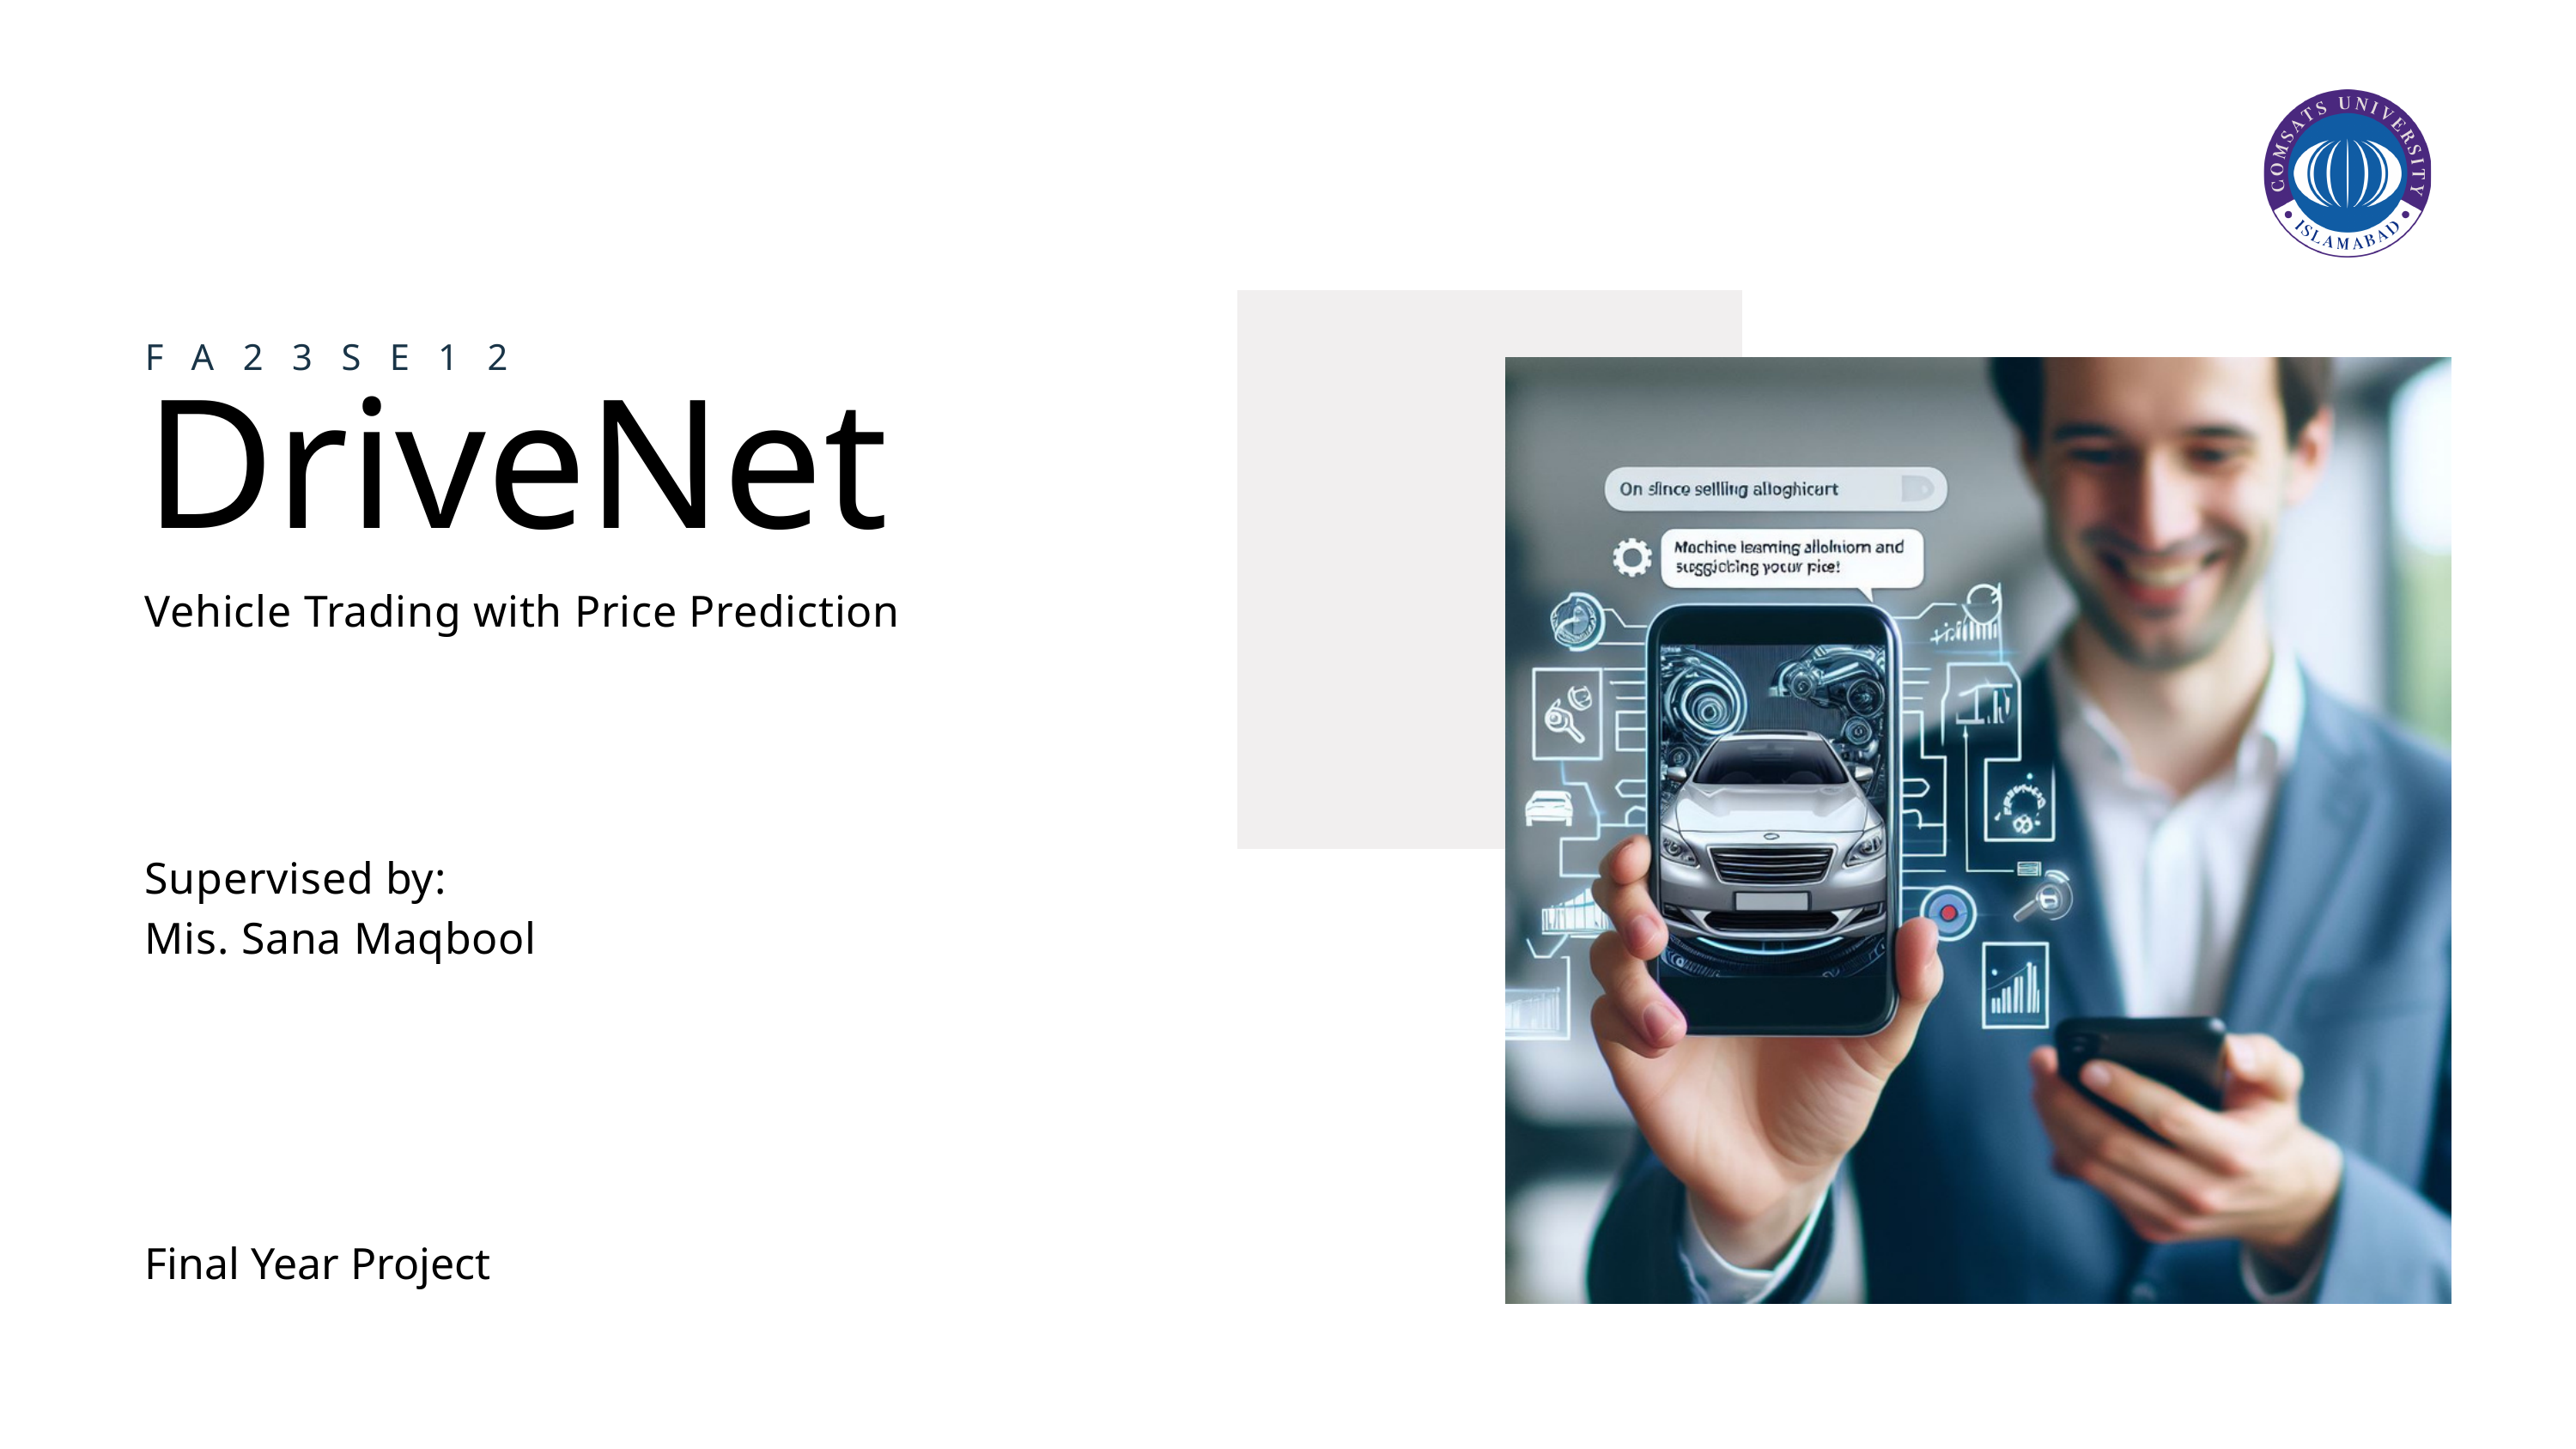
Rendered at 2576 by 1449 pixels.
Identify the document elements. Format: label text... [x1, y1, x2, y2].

text_box FA23SE12 [144, 341, 1232, 378]
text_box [1236, 289, 1742, 850]
text_box Vehicle Trading with Price Prediction [144, 575, 1203, 696]
text_box [1505, 357, 2451, 1304]
text_box Supervised by: Mis. Sana Maqbool [144, 842, 1203, 962]
text_box Final Year Project [144, 1228, 830, 1288]
text_box DriveNet [144, 385, 1232, 565]
text_box [2263, 89, 2432, 258]
